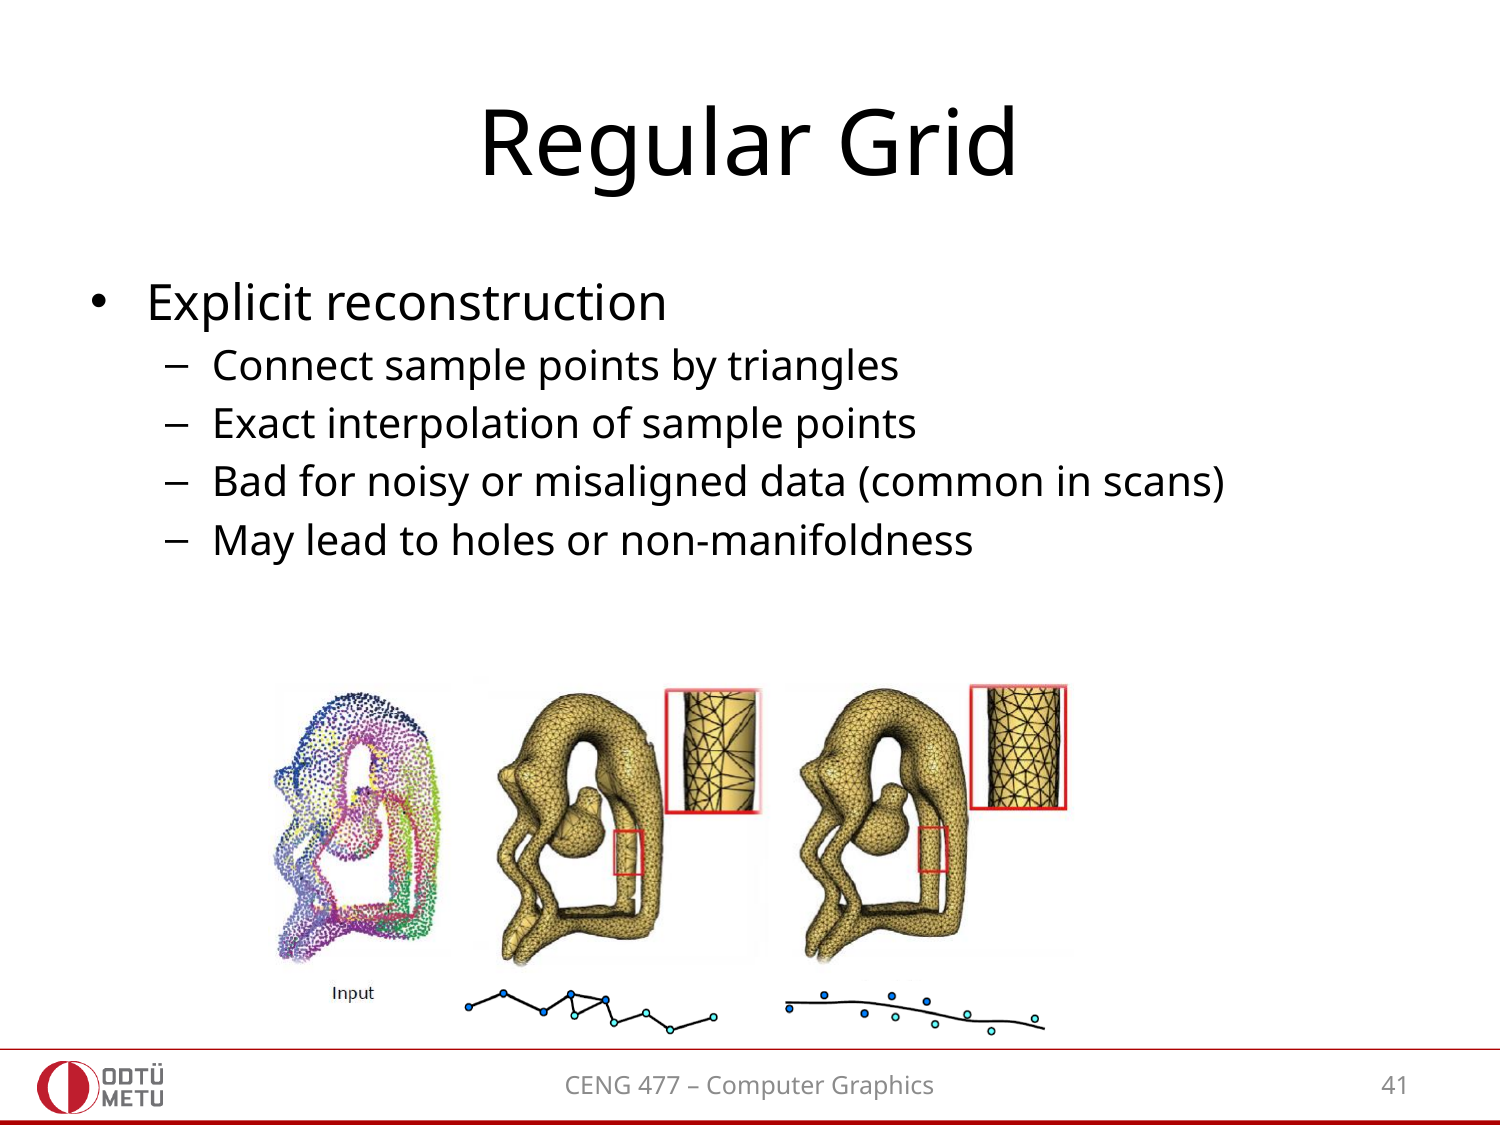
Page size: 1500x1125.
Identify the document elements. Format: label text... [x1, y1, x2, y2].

picture [37, 1061, 163, 1114]
list Explicit reconstruction Connect sample points by triangles Exact interpolation of sample points Bad for noisy or misaligned data (common in scans) May lead to holes or non-manifoldness [75, 262, 1488, 1038]
picture [237, 658, 1090, 1046]
title Regular Grid [75, 45, 1425, 233]
footer CENG 477 – Computer Graphics [512, 1056, 988, 1117]
slide_number 41 [1074, 1056, 1425, 1117]
